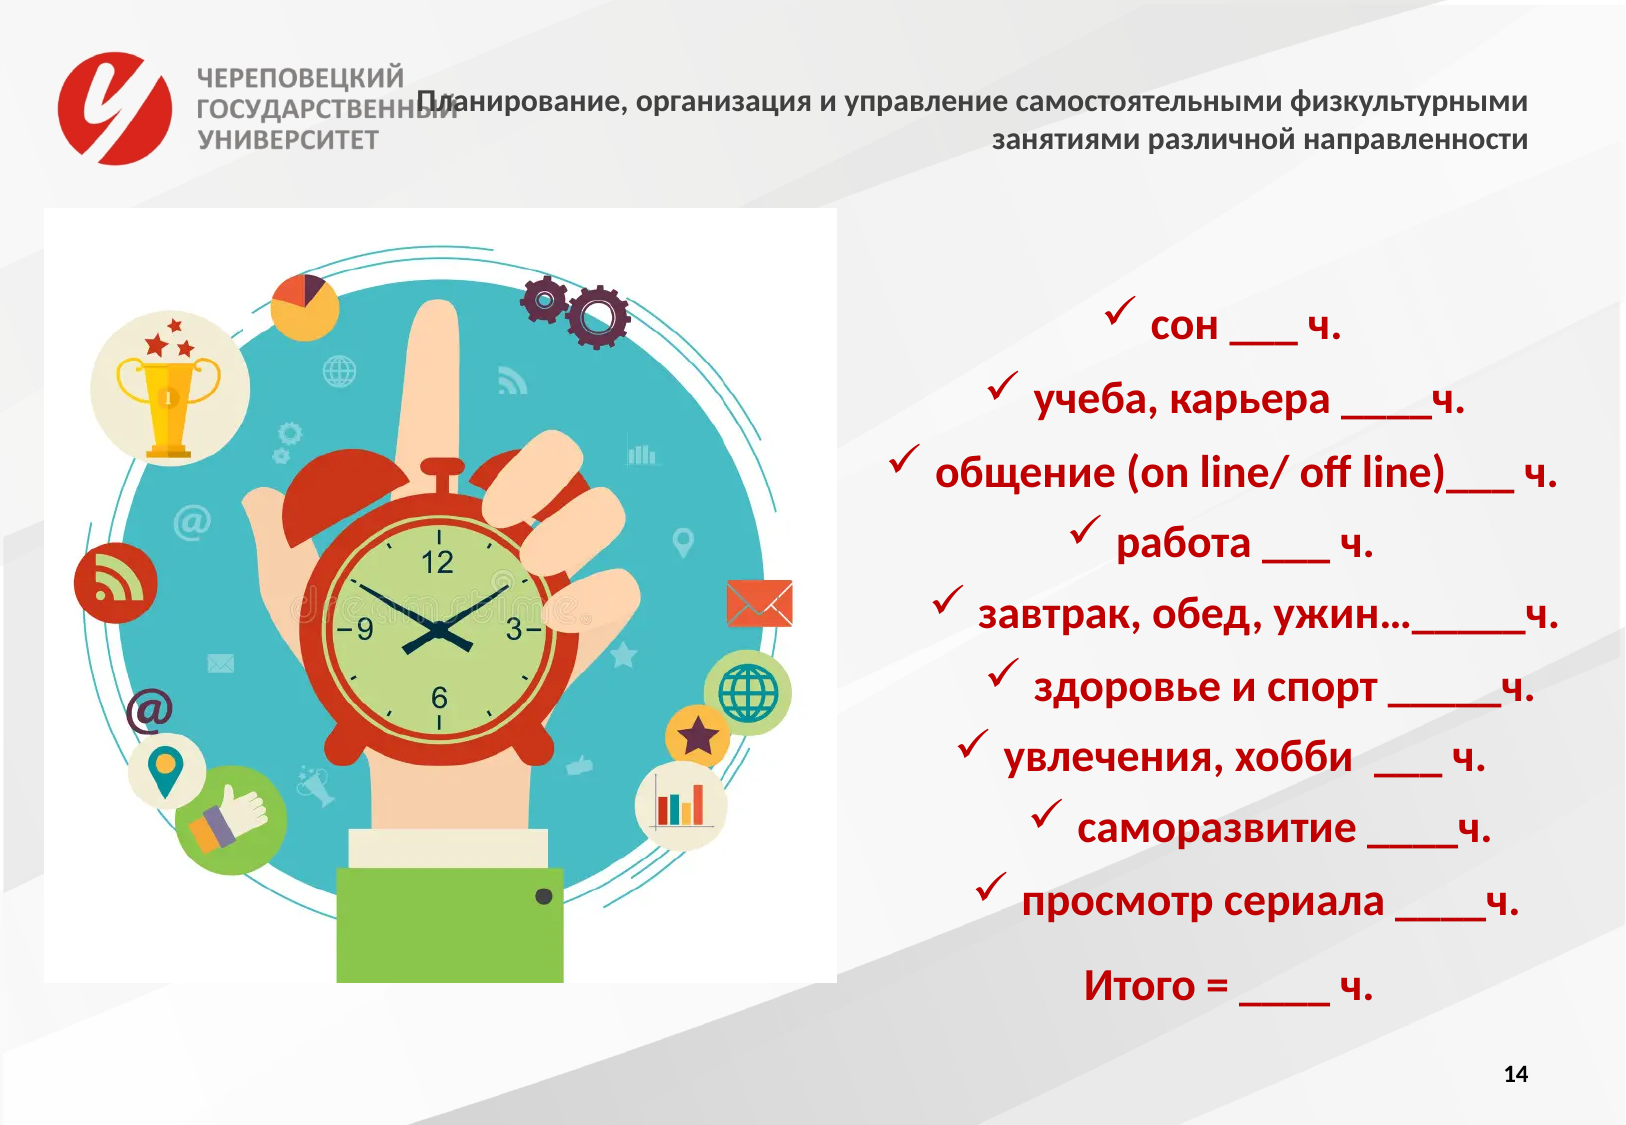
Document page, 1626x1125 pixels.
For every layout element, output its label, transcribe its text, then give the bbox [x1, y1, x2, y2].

text_box просмотр сериала ____ч. [957, 862, 1536, 932]
text_box саморазвитие ____ч. [1013, 789, 1508, 860]
text_box завтрак, обед, ужин…_____ч. [913, 575, 1576, 645]
text_box сон ___ ч. [1086, 286, 1358, 356]
text_box Итого = ____ ч. [1069, 947, 1390, 1018]
title Планирование, организация и управление самостоятельными физкультурными занятиями различной направленности [398, 71, 1544, 165]
text_box работа ___ ч. [1051, 504, 1391, 575]
picture [0, 0, 1625, 1125]
text_box здоровье и спорт _____ч. [969, 648, 1552, 718]
text_box общение (on line/ off line)___ ч. [870, 433, 1575, 504]
slide_number 14 [1164, 1042, 1544, 1103]
text_box увлечения, хобби ___ ч. [939, 718, 1503, 789]
text_box учеба, карьера ____ч. [969, 360, 1482, 431]
